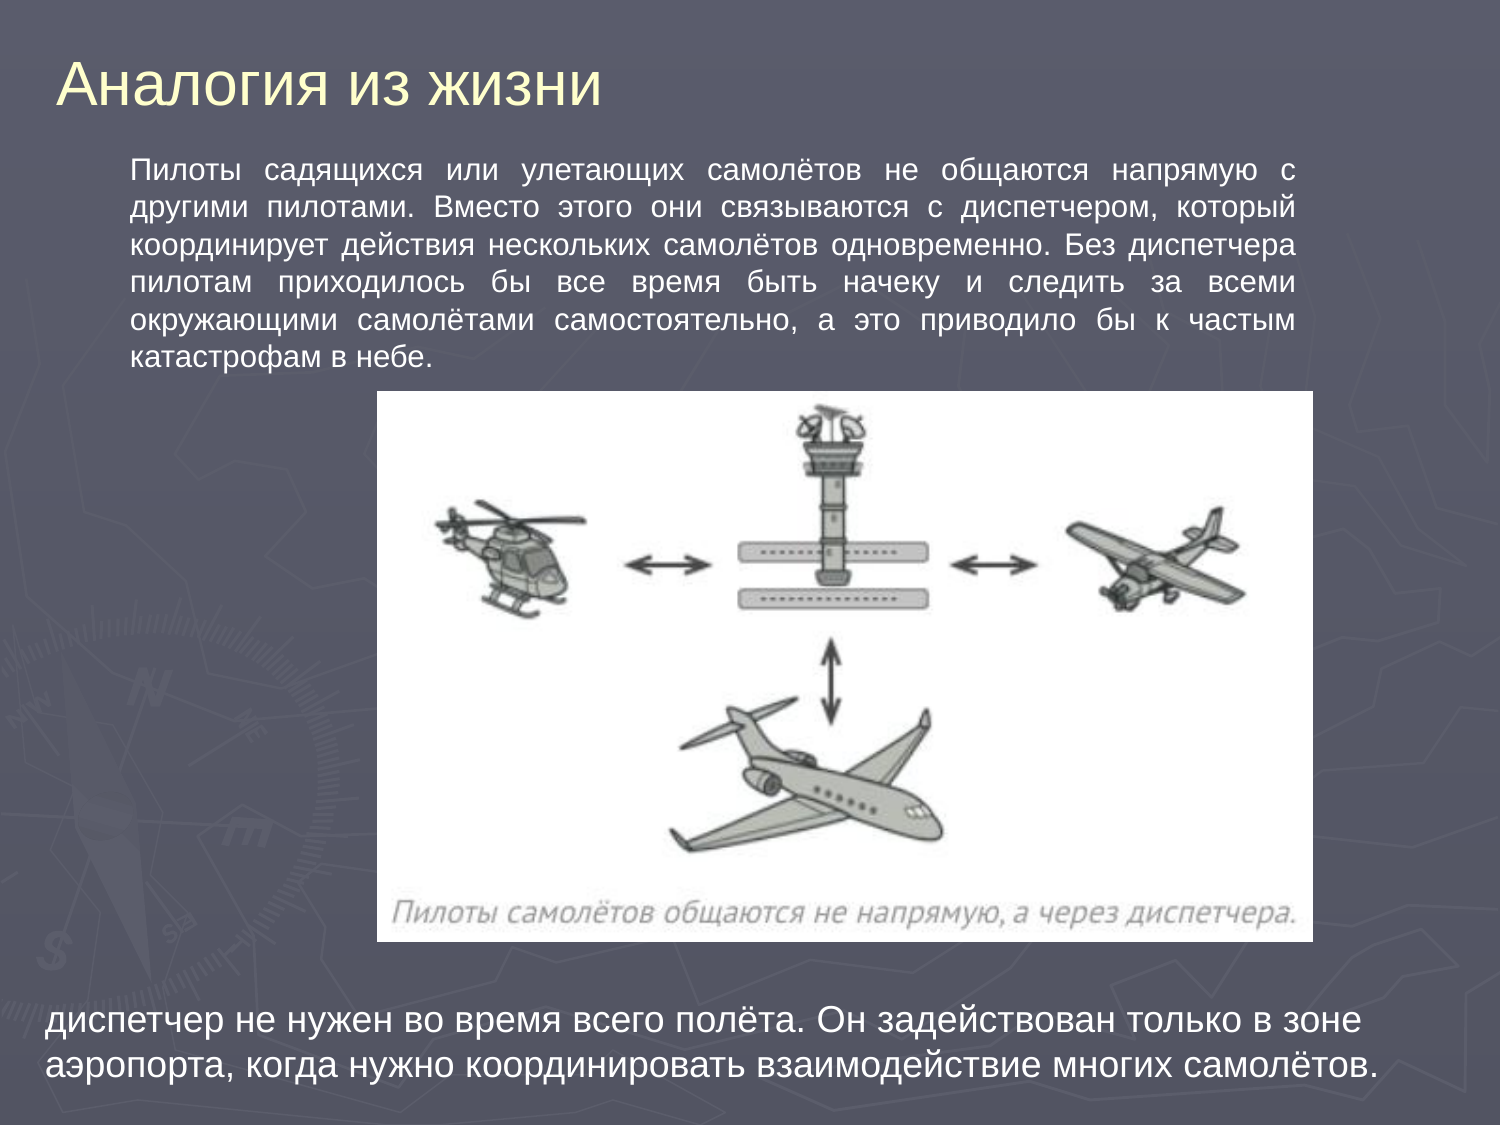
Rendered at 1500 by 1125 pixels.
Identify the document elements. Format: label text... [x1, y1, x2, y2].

text_box Аналогия из жизни [41, 28, 772, 134]
text_box диспетчер не нужен во время всего полёта. Он задействован только в зоне аэропорта, когда нужно координировать взаимодействие многих самолётов. [29, 980, 1470, 1101]
picture [377, 391, 1313, 942]
text_box Пилоты садящихся или улетающих самолётов не общаются напрямую с другими пилотами. Вместо этого они связываются с диспетчером, который координирует действия нескольких самолётов одновременно. Без диспетчера пилотам приходилось бы все время быть начеку и следить за всеми окружающими самолётами самостоятельно, а это приводило бы к частым катастрофам в небе. [114, 134, 1313, 389]
